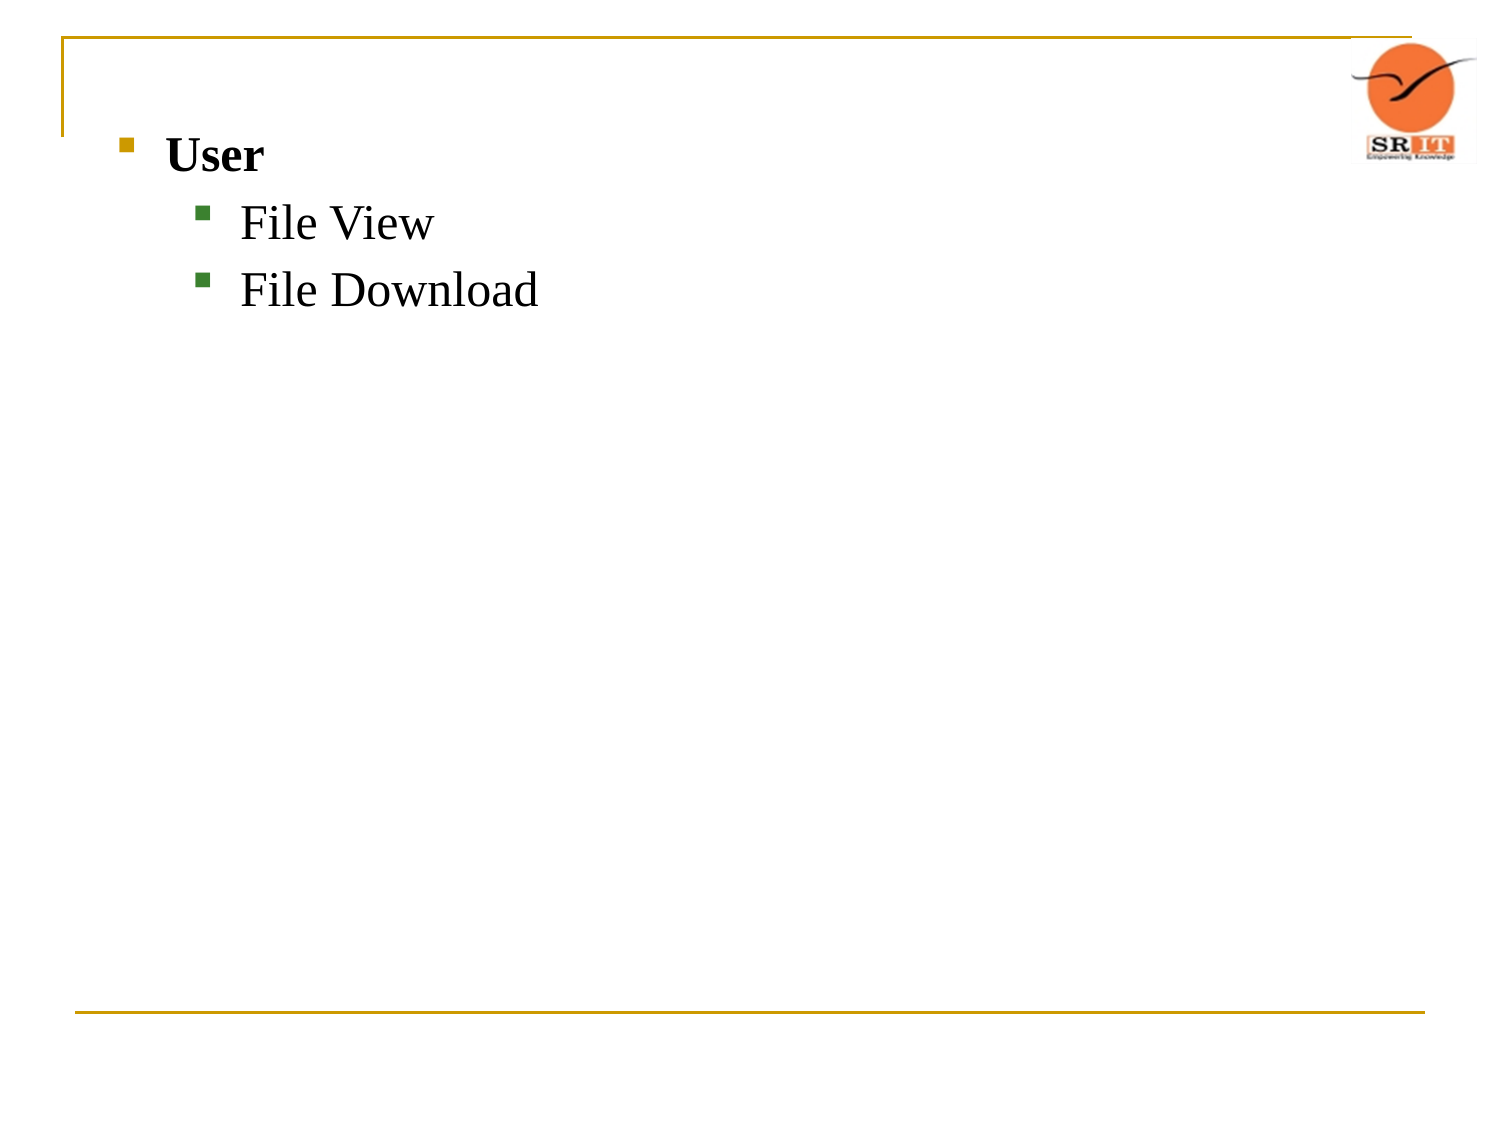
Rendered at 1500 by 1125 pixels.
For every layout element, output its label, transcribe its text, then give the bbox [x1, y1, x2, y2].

picture [1350, 37, 1478, 165]
list User File View File Download [75, 114, 1425, 1006]
